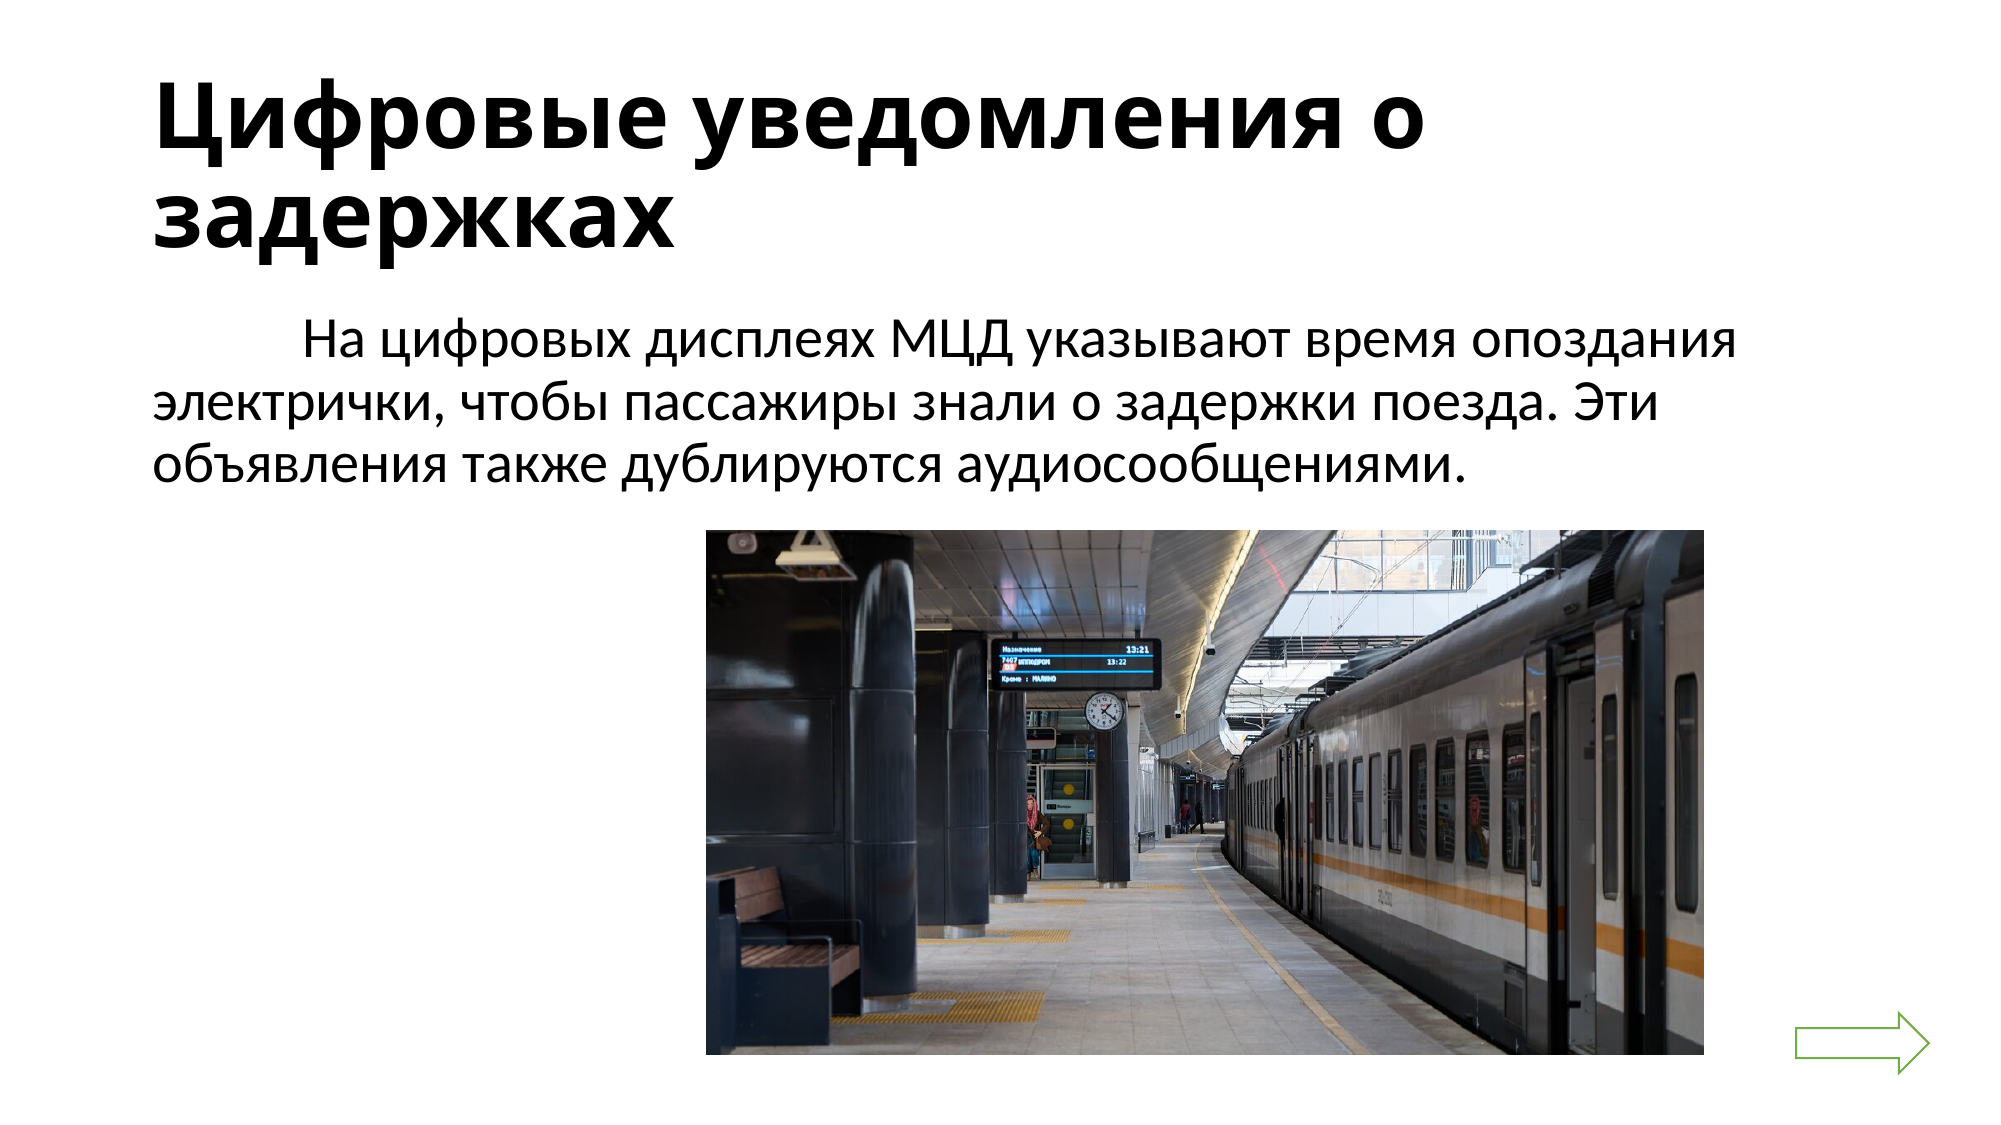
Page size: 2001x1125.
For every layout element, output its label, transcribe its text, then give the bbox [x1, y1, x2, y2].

title Цифровые уведомления о задержках [137, 59, 1863, 278]
list На цифровых дисплеях МЦД указывают время опоздания электрички, чтобы пассажиры знали о задержки поезда. Эти объявления также дублируются аудиосообщениями. [137, 299, 1863, 1014]
text_box [1795, 1010, 1931, 1076]
picture [706, 530, 1704, 1055]
